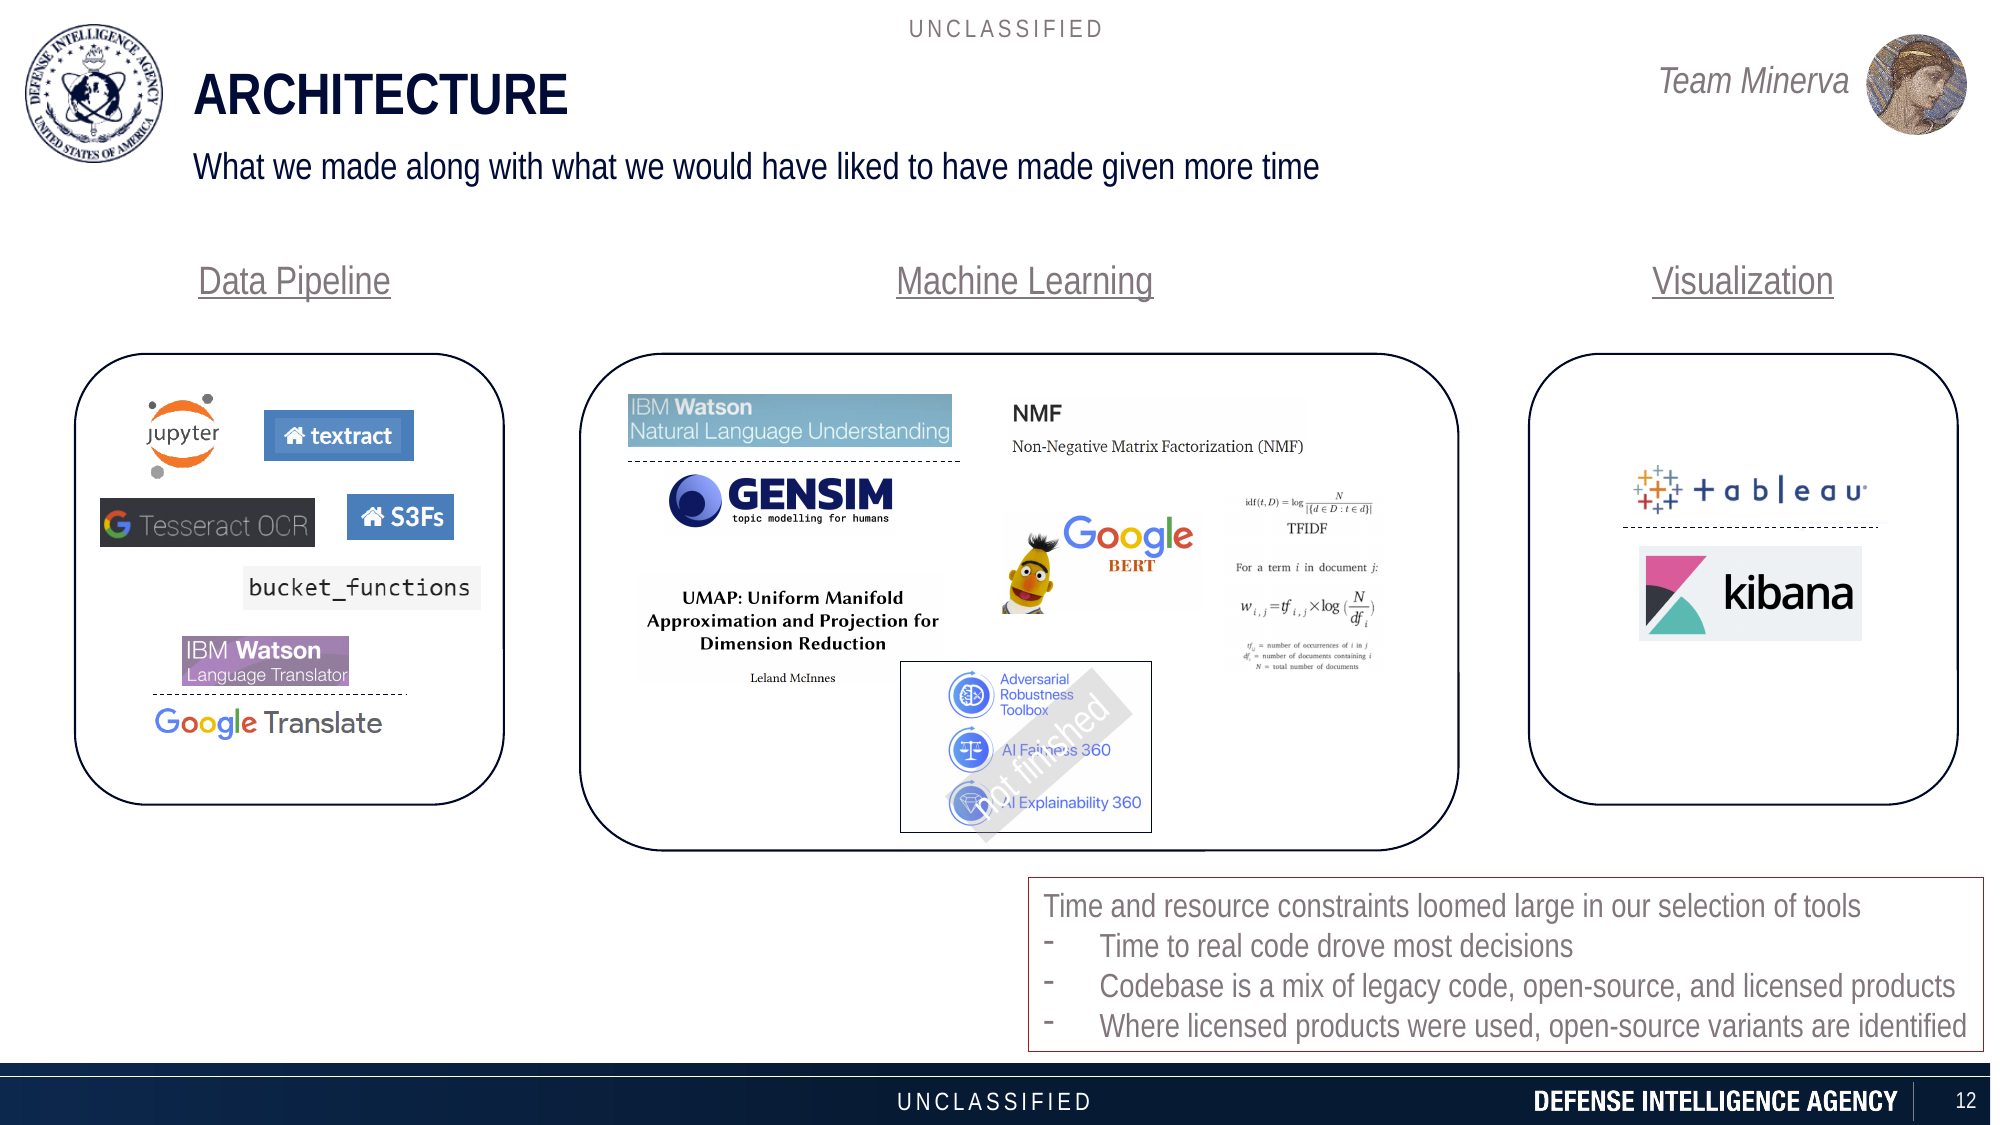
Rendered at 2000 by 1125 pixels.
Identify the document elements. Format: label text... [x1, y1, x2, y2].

picture [638, 572, 1152, 833]
picture [243, 566, 481, 610]
picture [1002, 511, 1202, 614]
picture [1639, 546, 1862, 641]
picture [665, 465, 895, 535]
picture [1866, 34, 1967, 135]
picture [1531, 1084, 1900, 1115]
picture [1222, 490, 1389, 675]
text_box ARCHITECTURE What we made along with what we would have liked to have made given more time [178, 56, 1843, 126]
picture [628, 394, 952, 447]
picture [145, 691, 392, 754]
text_box [1527, 352, 1959, 806]
text_box Time and resource constraints loomed large in our selection of tools Time to real code drove most decisions Codebase is a mix of legacy code, open-source, and licensed products Where licensed products were used, open-source variants are identified [1028, 877, 1984, 1052]
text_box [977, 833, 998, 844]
text_box Machine Learning [881, 247, 1169, 310]
text_box Data Pipeline [183, 247, 407, 310]
picture [264, 410, 414, 461]
text_box [579, 352, 1460, 852]
picture [1614, 451, 1888, 531]
text_box Visualization [1637, 247, 1849, 310]
picture [100, 498, 315, 547]
picture [1008, 396, 1306, 461]
picture [182, 636, 349, 686]
picture [347, 494, 454, 540]
picture [145, 392, 220, 479]
text_box [73, 352, 505, 806]
picture [25, 24, 163, 163]
